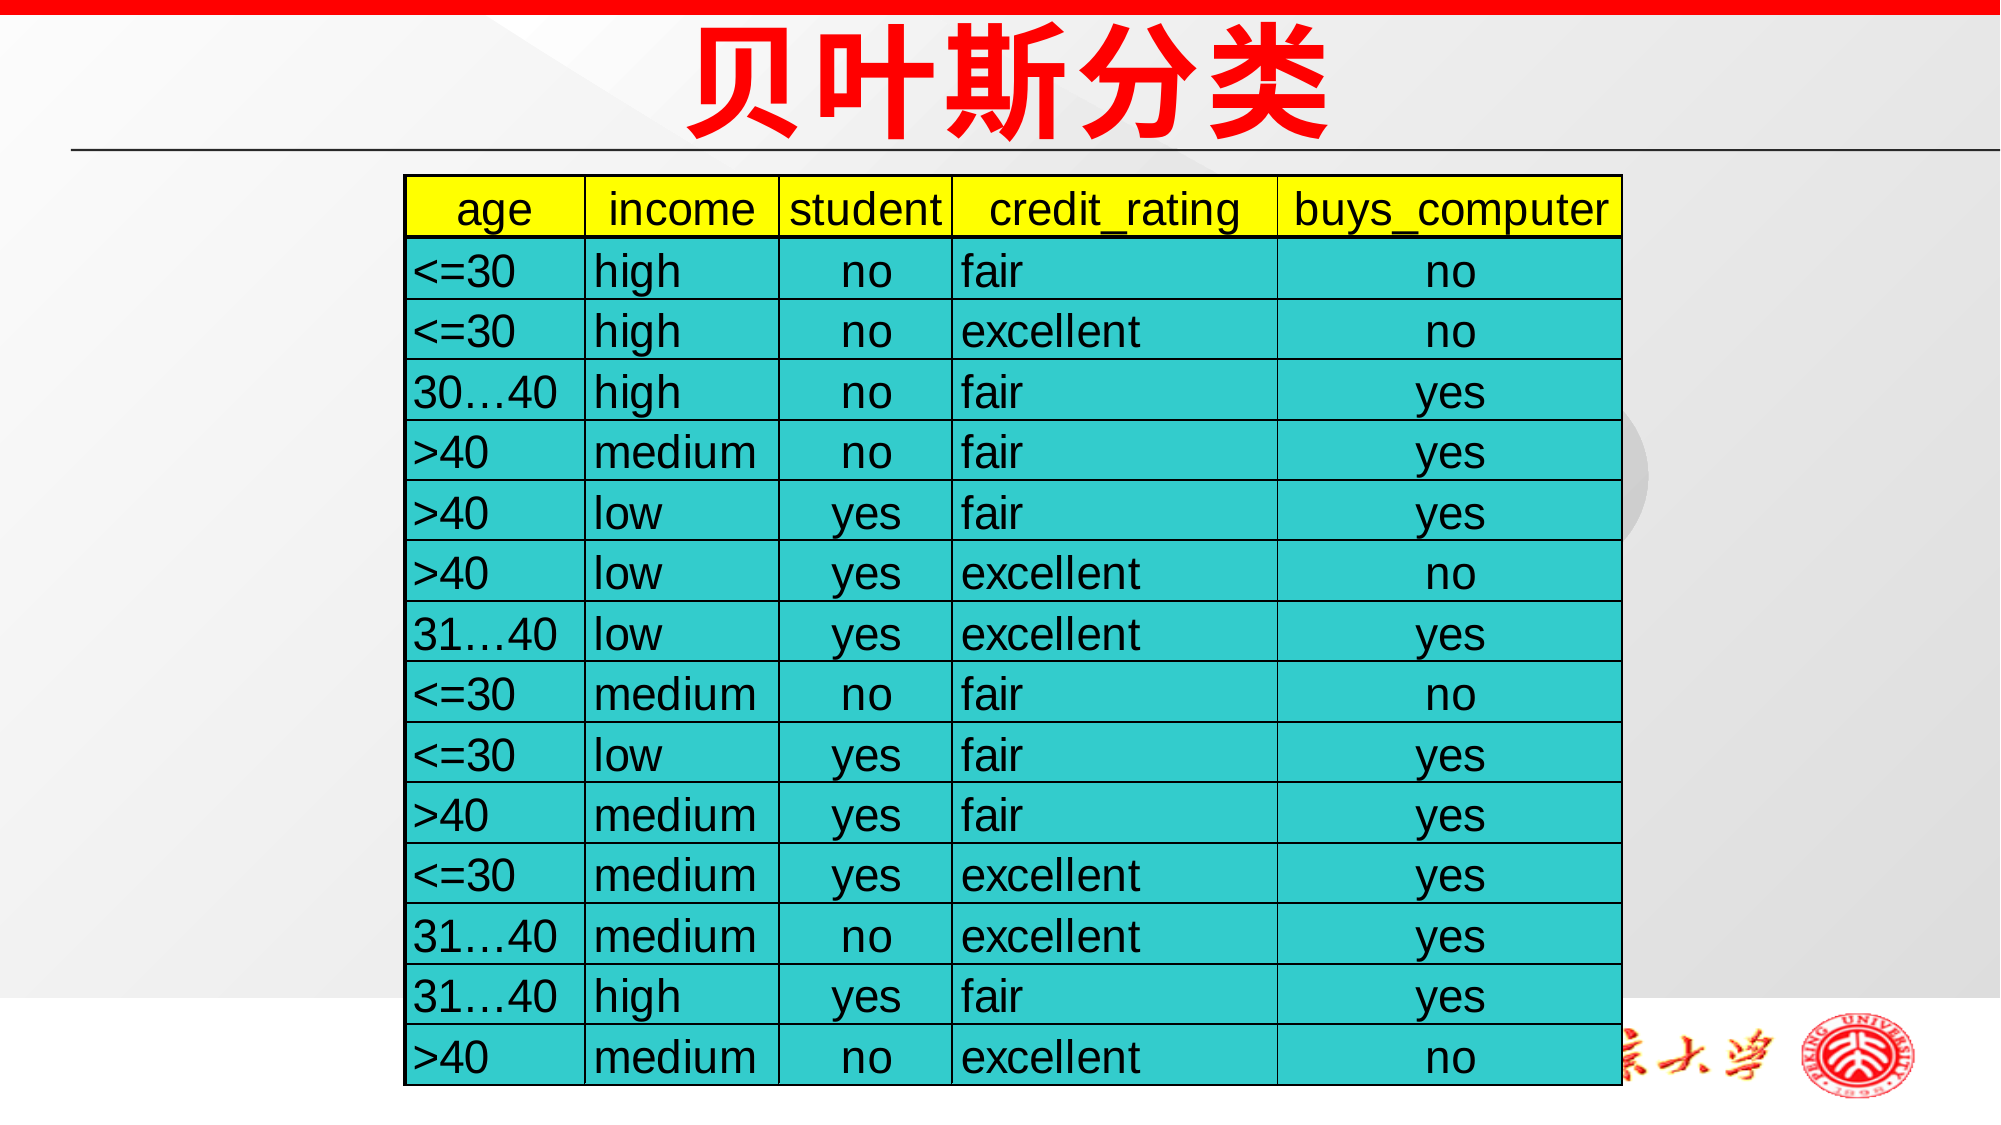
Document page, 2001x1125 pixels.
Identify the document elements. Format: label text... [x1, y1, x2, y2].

picture [1800, 1012, 1917, 1100]
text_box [402, 174, 1626, 1088]
text_box 贝叶斯分类 [525, 0, 1488, 161]
